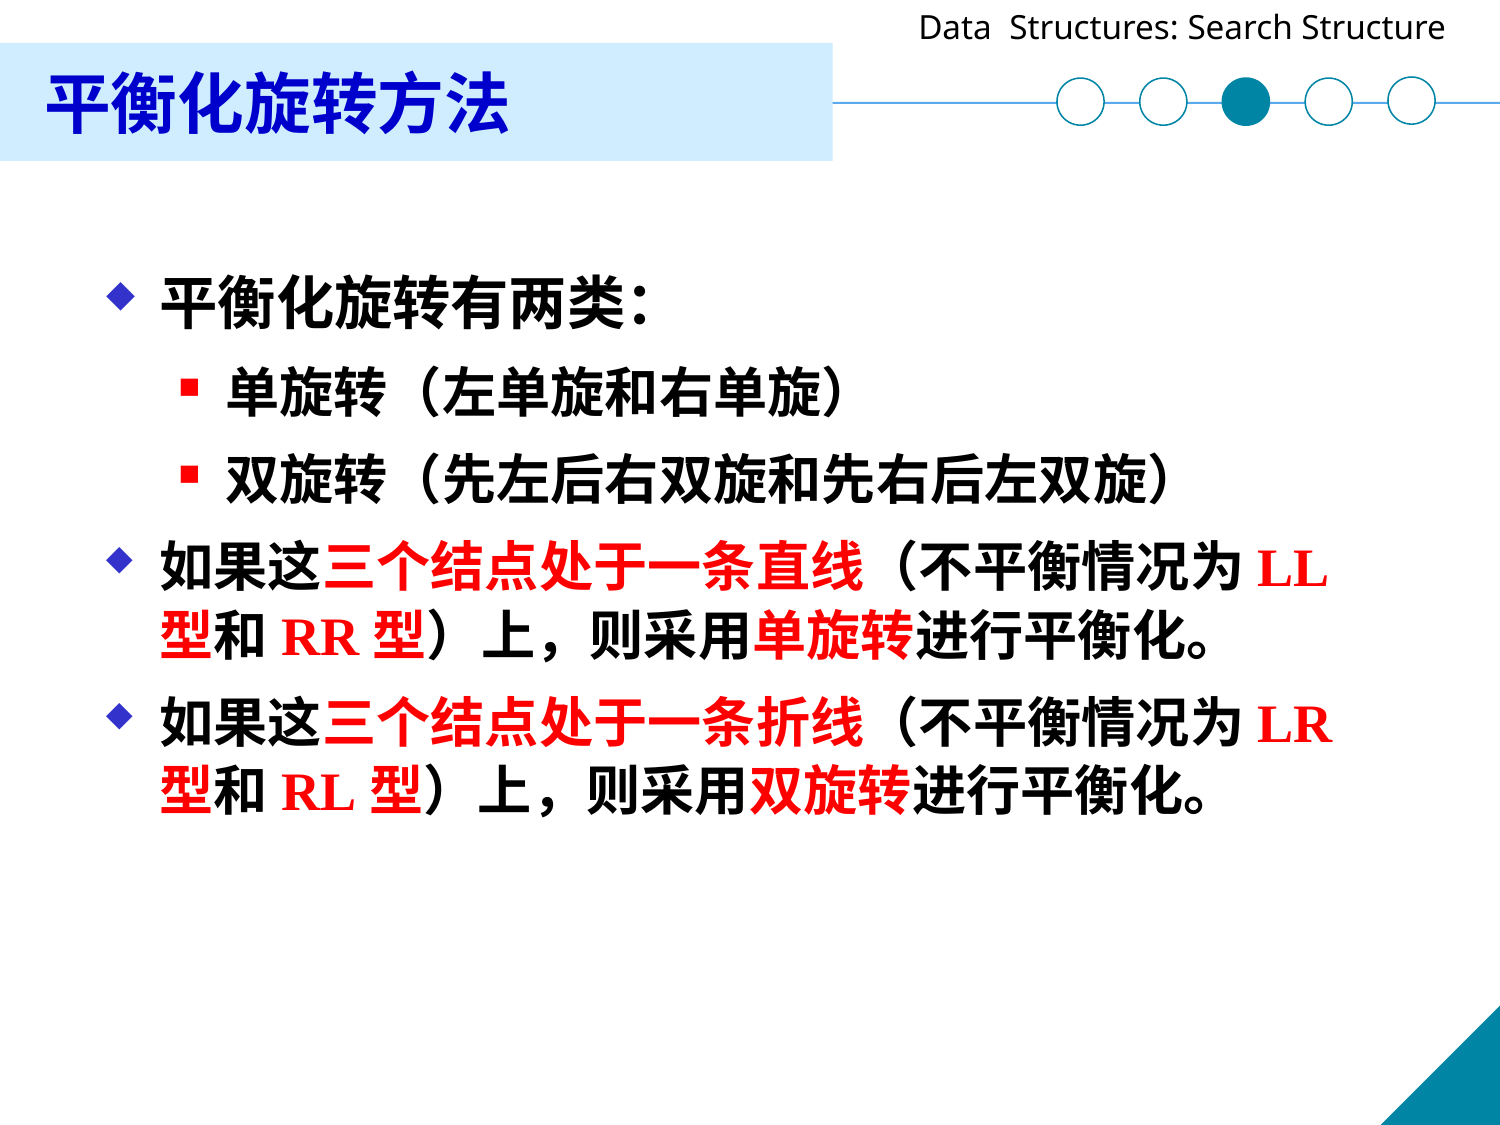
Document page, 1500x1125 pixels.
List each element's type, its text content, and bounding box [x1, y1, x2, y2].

text_box [1139, 78, 1187, 126]
text_box [1305, 78, 1353, 126]
text_box [1222, 78, 1270, 126]
text_box 平衡化旋转方法 [29, 50, 774, 149]
text_box 平衡化旋转有两类： 单旋转（左单旋和右单旋） 双旋转（先左后右双旋和先右后左双旋） 如果这三个结点处于一条直线（不平衡情况为LL型和RR型）上，则采用单旋转进行平衡化。 如果这三个结点处于一条折线（不平衡情况为LR型和RL型）上，则采用双旋转进行平衡化。 [88, 255, 1412, 905]
text_box [1056, 78, 1105, 126]
text_box [1387, 77, 1436, 125]
